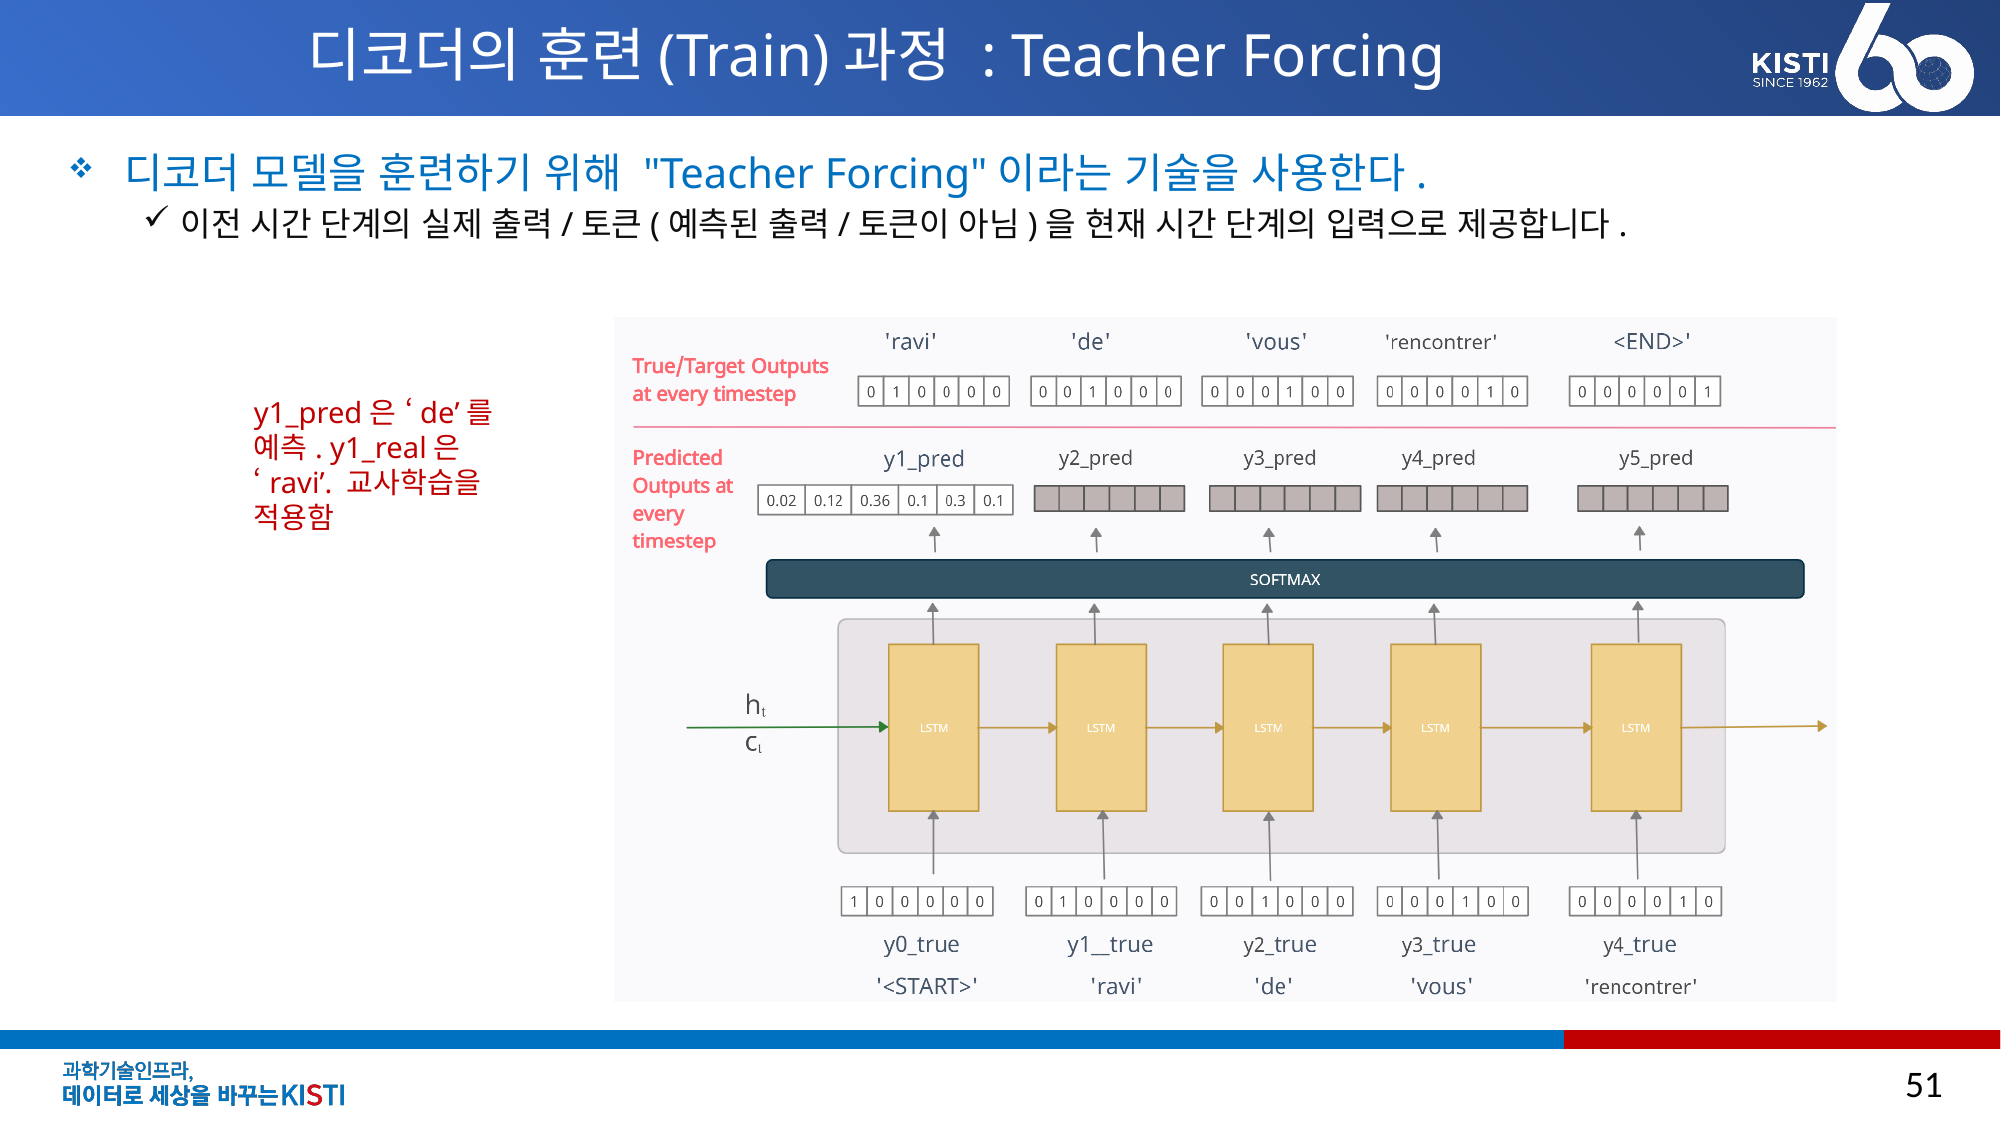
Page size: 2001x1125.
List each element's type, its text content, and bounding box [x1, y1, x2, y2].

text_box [239, 317, 1837, 1002]
title 디코더의 훈련(Train)과정 : Teacher Forcing [63, 0, 1720, 116]
picture [63, 1061, 344, 1106]
slide_number 51 [1605, 1053, 1958, 1113]
picture [1753, 3, 1974, 112]
list 디코더 모델을 훈련하기 위해 "Teacher Forcing"이라는 기술을 사용한다. 이전 시간 단계의 실제 출력/토큰(예측된 출력/토큰이 아님)을 현재 시간 단계의 입력으로 제공합니다. [53, 144, 1947, 1015]
